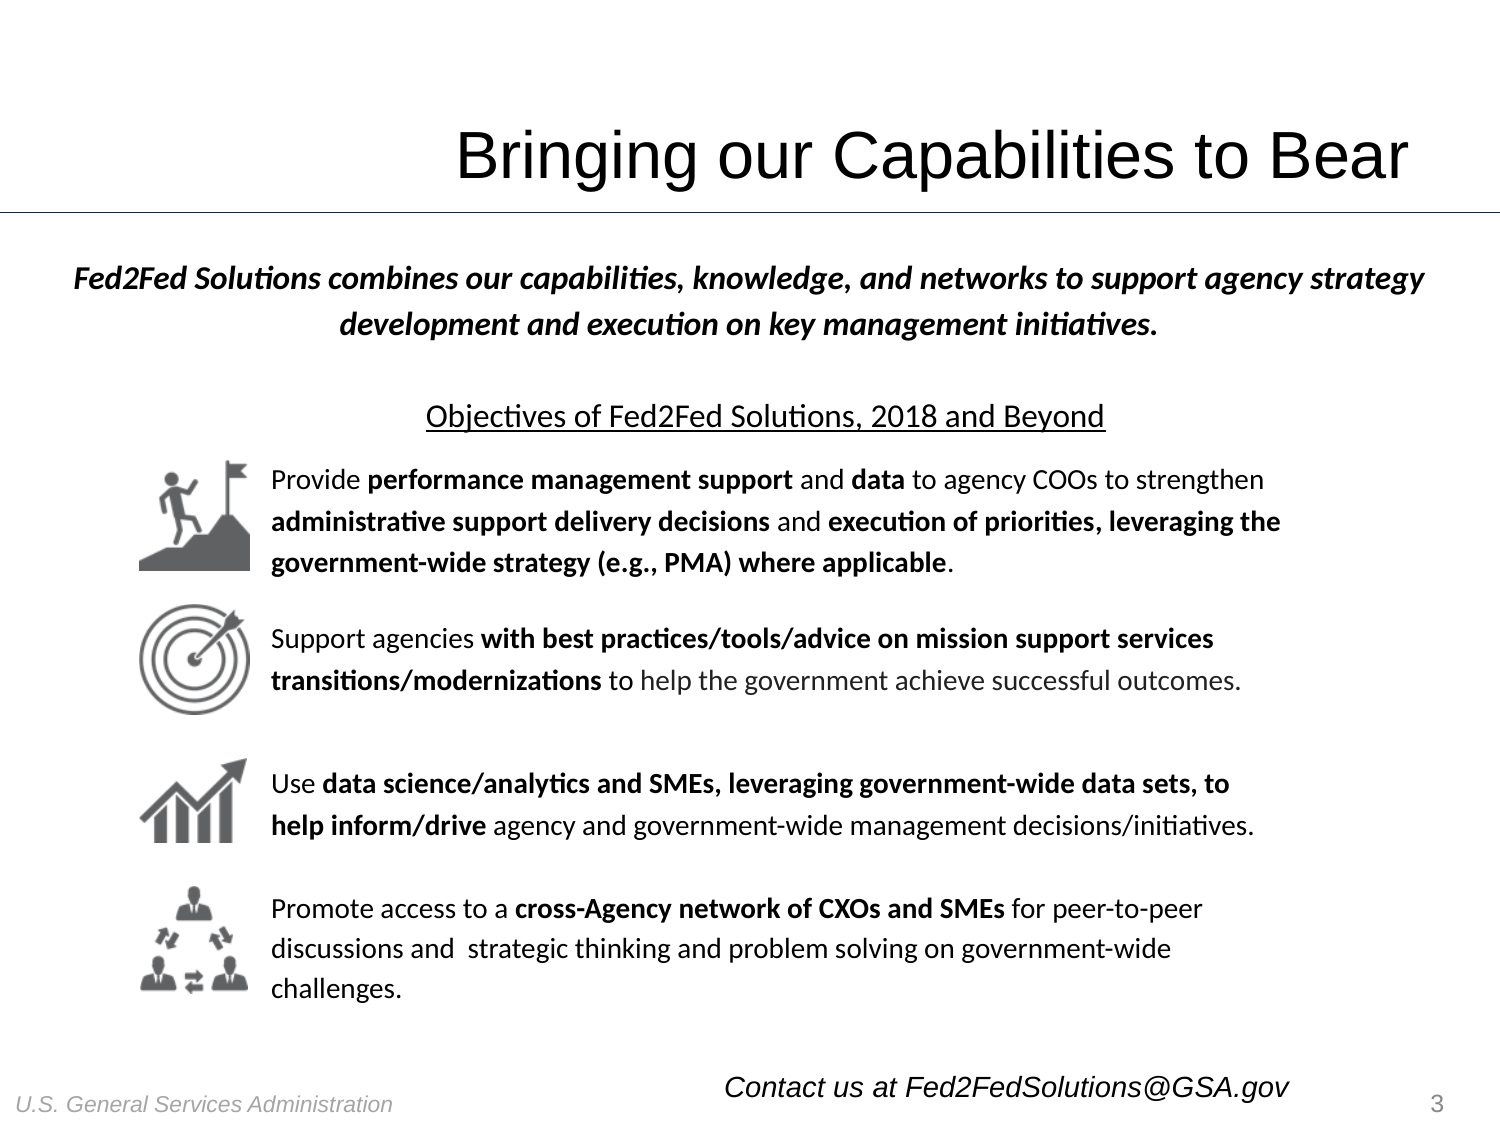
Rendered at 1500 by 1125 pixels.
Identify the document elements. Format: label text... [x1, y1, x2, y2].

title Bringing our Capabilities to Bear [3, 0, 1425, 209]
text_box Contact us at Fed2FedSolutions@GSA.gov [709, 1052, 1347, 1125]
slide_number 3 [1347, 1065, 1460, 1125]
text_box Objectives of Fed2Fed Solutions, 2018 and Beyond [403, 369, 1129, 432]
picture [140, 885, 249, 994]
text_box Provide performance management support and data to agency COOs to strengthen administrative support delivery decisions and execution of priorities, leveraging the government-wide strategy (e.g., PMA) where applicable. [255, 432, 1347, 600]
text_box Support agencies with best practices/tools/advice on mission support services transitions/modernizations to help the government achieve successful outcomes. [255, 559, 1279, 749]
picture [138, 757, 247, 843]
text_box Use data science/analytics and SMEs, leveraging government-wide data sets, to help inform/drive agency and government-wide management decisions/initiatives. [255, 708, 1298, 890]
text_box Fed2Fed Solutions combines our capabilities, knowledge, and networks to support agency strategy development and execution on key management initiatives. [0, 217, 1500, 375]
picture [138, 604, 250, 715]
picture [138, 460, 250, 572]
text_box Promote access to a cross-Agency network of CXOs and SMEs for peer-to-peer discussions and strategic thinking and problem solving on government-wide challenges. [255, 849, 1309, 1039]
